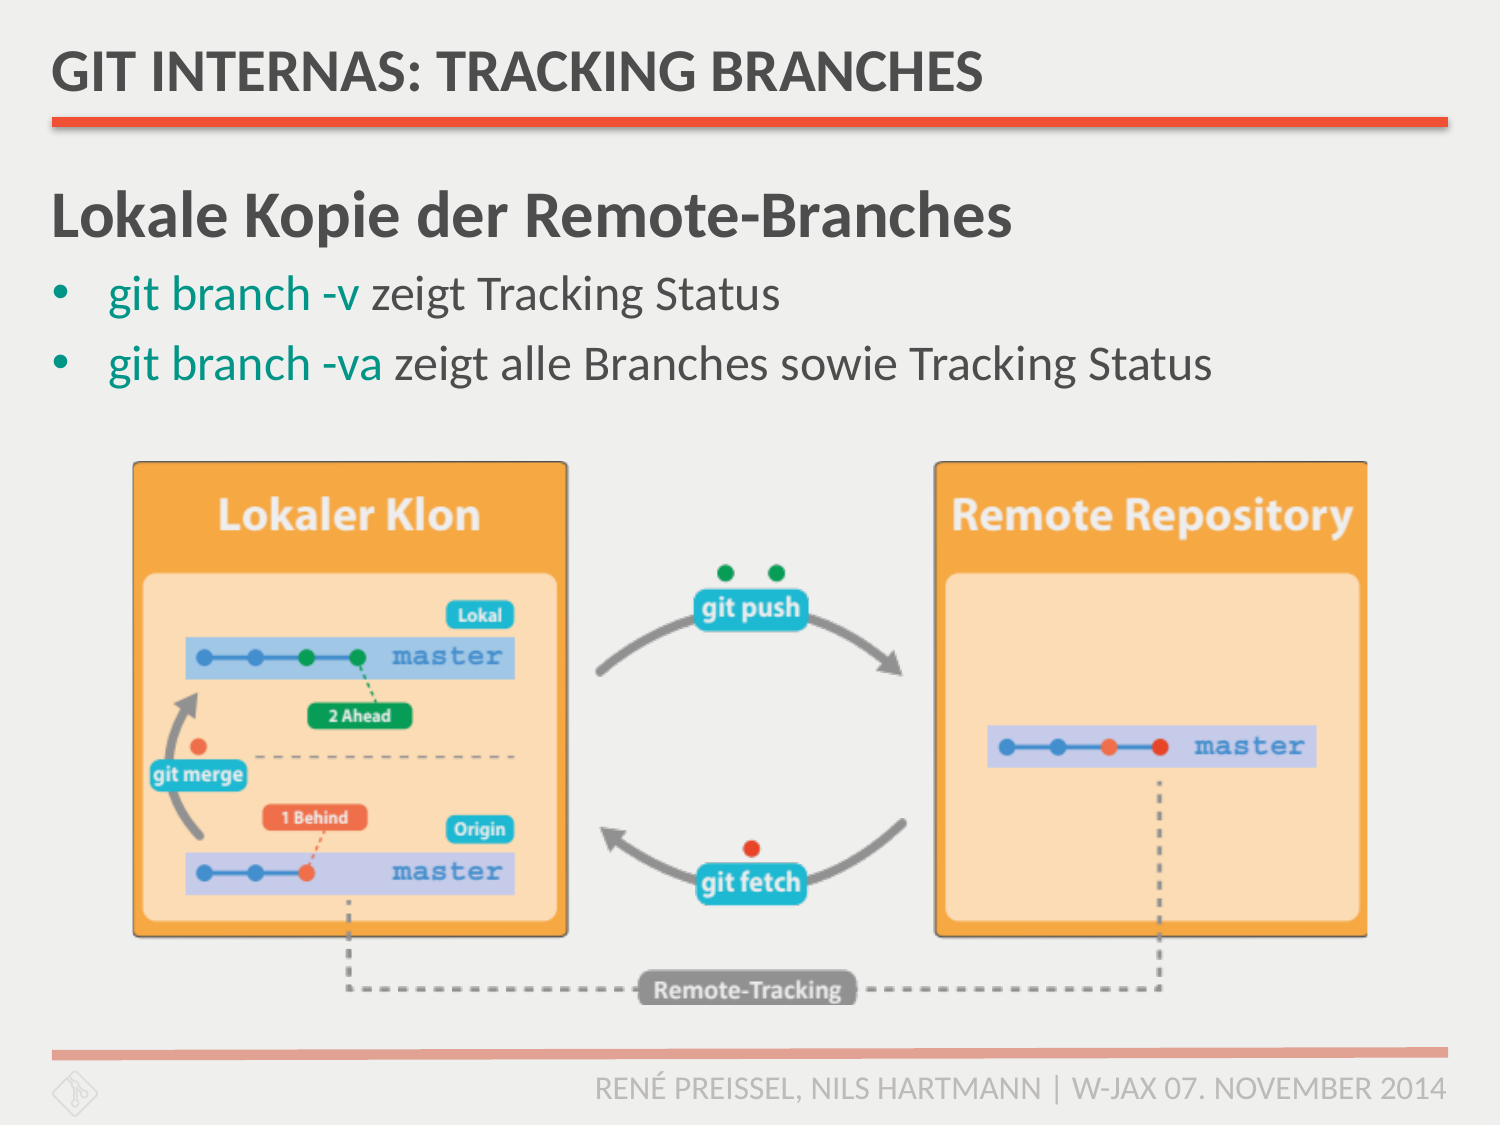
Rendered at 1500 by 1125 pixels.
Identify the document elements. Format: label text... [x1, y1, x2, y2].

list Lokale Kopie der Remote-Branches git branch -v zeigt Tracking Status git branch -va zeigt alle Branches sowie Tracking Status [51, 170, 1449, 1005]
title GIT INTERNAS: TRACKING BRANCHES [51, 30, 1449, 104]
picture [132, 461, 1368, 1006]
